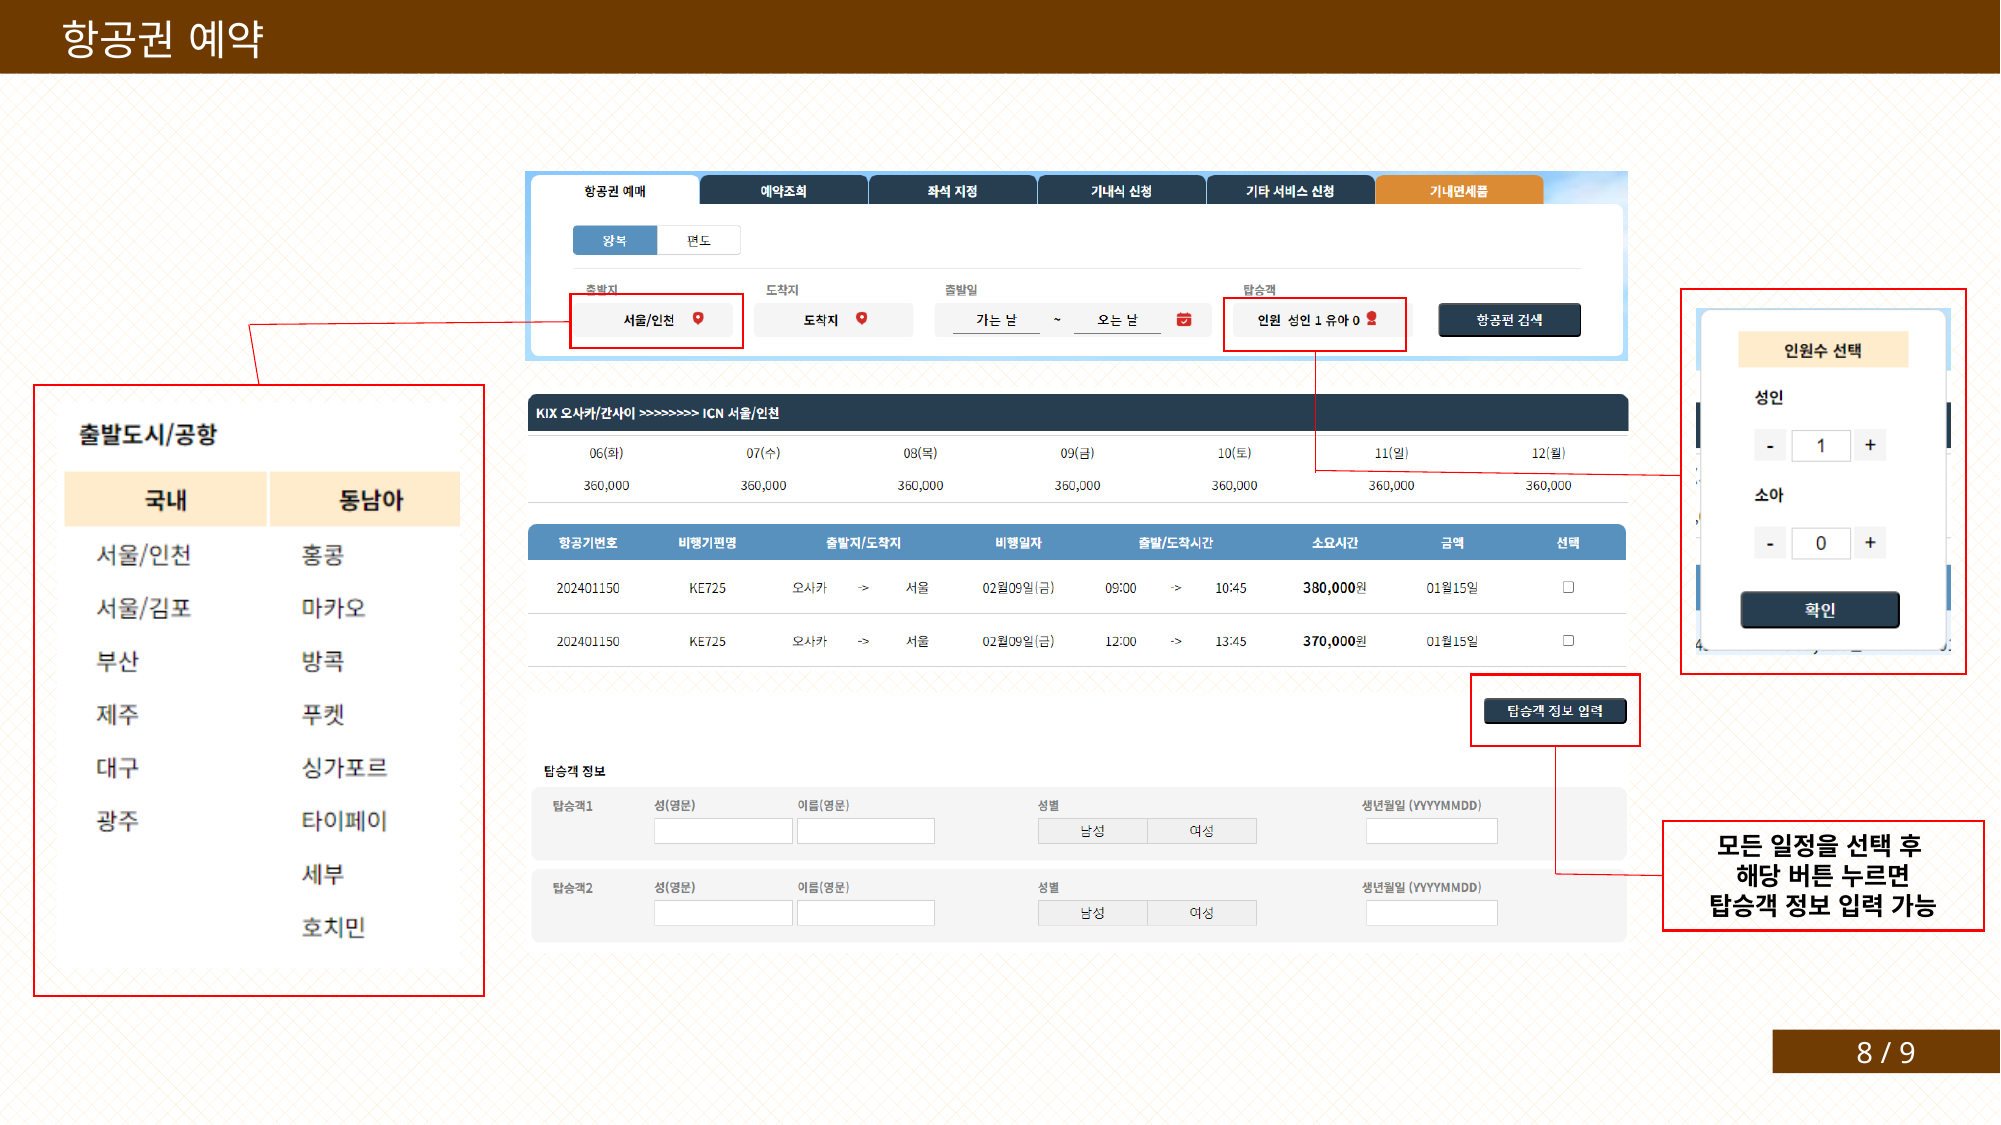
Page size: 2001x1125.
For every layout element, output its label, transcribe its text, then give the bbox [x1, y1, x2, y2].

picture [525, 171, 1628, 361]
picture [526, 692, 1629, 954]
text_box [1315, 470, 1682, 476]
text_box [248, 324, 260, 385]
text_box [0, 0, 2000, 72]
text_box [249, 321, 570, 325]
text_box [1470, 673, 1641, 747]
text_box 모든 일정을 선택 후 해당 버튼 누르면 탑승객 정보 입력 가능 [1662, 820, 1985, 932]
picture [526, 387, 1629, 671]
text_box 8 / 9 [1772, 1029, 2000, 1074]
picture [1696, 308, 1951, 655]
picture [1316, 387, 1629, 470]
picture [57, 403, 460, 968]
title 항공권 예약 [45, 10, 342, 72]
text_box [0, 72, 2000, 1125]
text_box [33, 384, 485, 997]
text_box [1680, 288, 1967, 675]
